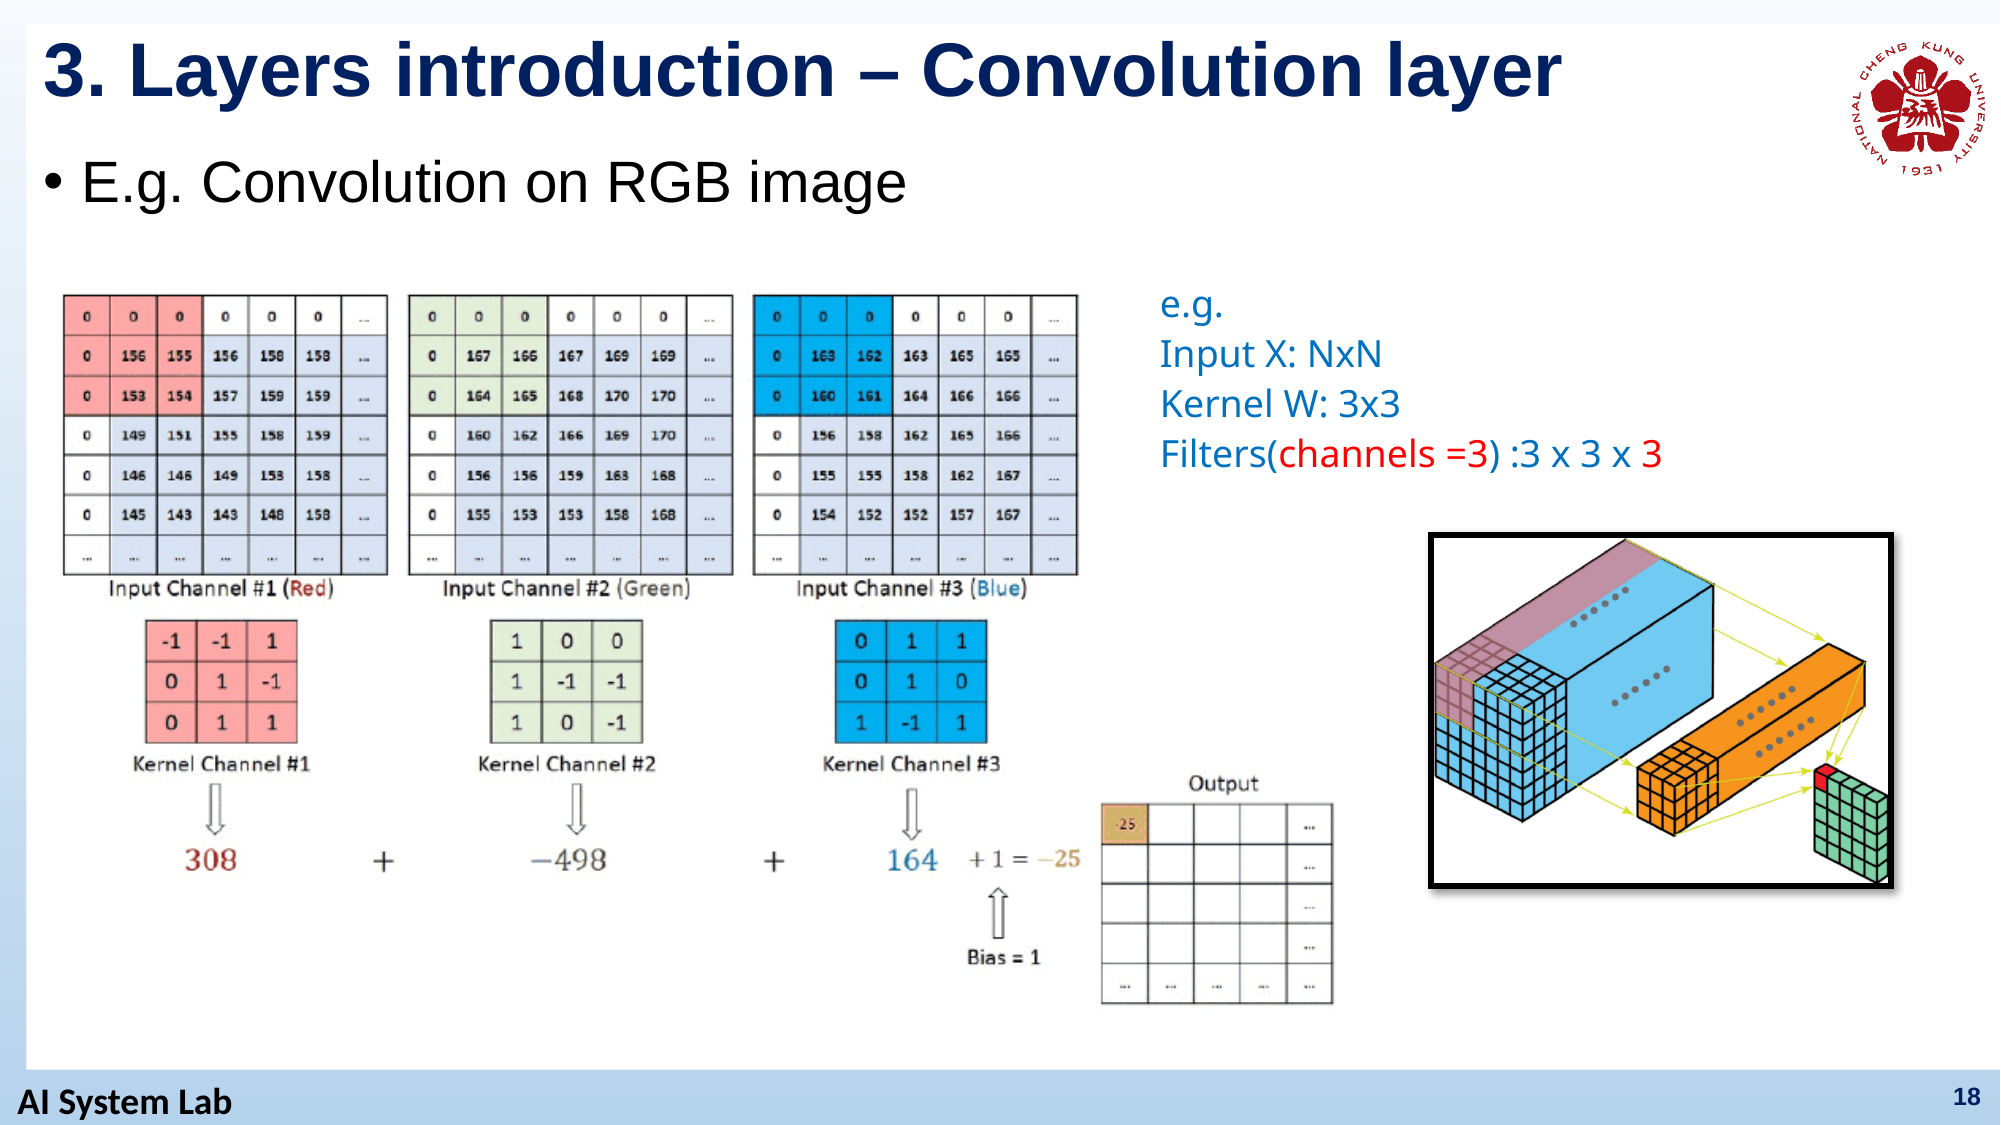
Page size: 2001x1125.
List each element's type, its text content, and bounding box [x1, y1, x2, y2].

text_box e.g. Input X: NxN Kernel W: 3x3 Filters(channels =3) :3 x 3 x 3 [1355, 279, 1727, 482]
picture [1433, 538, 1889, 884]
title 3. Layers introduction – Convolution layer [29, 22, 1727, 144]
slide_number 18 [1546, 1065, 1997, 1125]
list E.g. Convolution on RGB image [29, 144, 1966, 1023]
picture [1847, 38, 1987, 180]
picture [46, 276, 1355, 1020]
